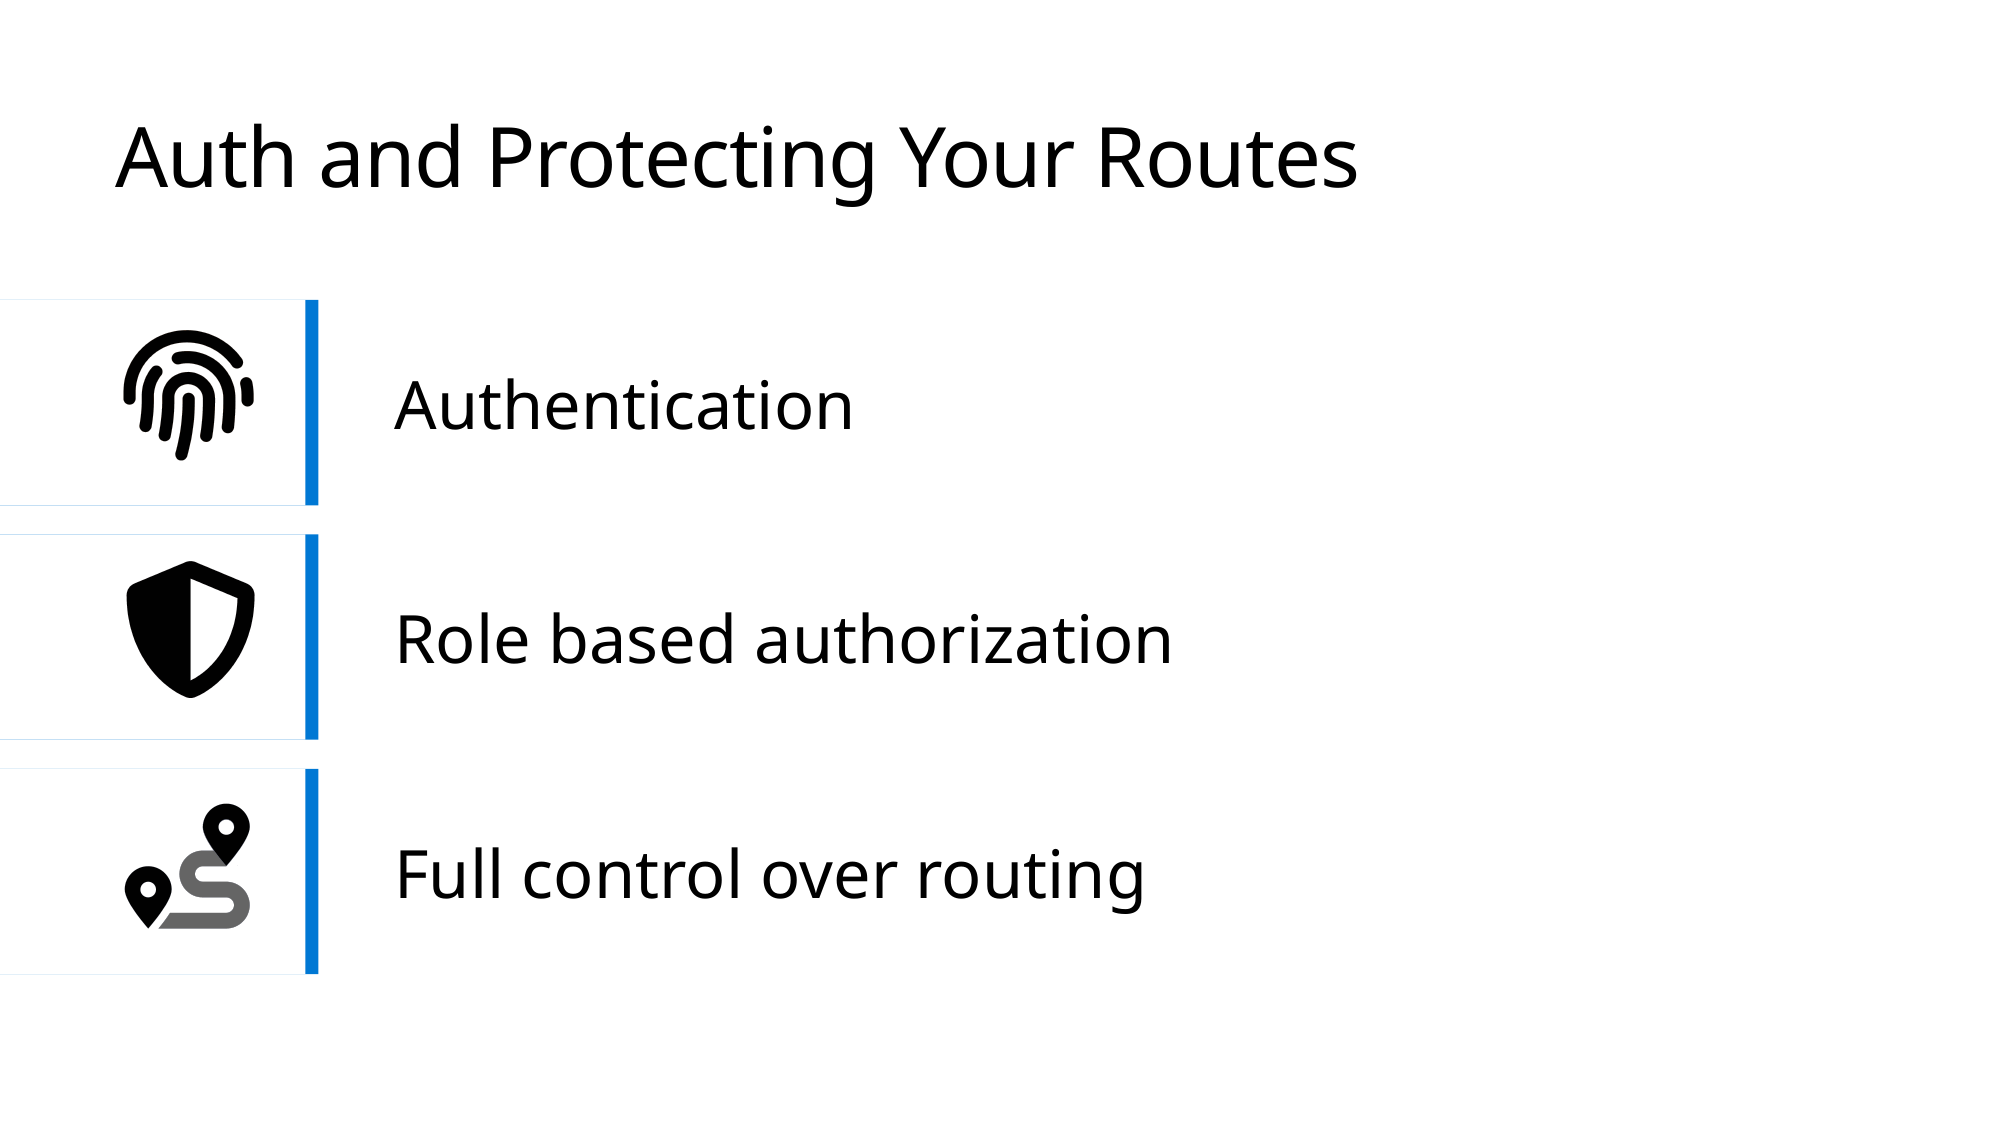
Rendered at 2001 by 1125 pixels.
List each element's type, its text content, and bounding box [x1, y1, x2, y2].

list Role based authorization [364, 596, 1885, 678]
list Full control over routing [364, 831, 1885, 912]
list Authentication [364, 362, 1885, 444]
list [119, 559, 261, 701]
title Auth and Protecting Your Routes [115, 96, 1885, 169]
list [117, 794, 263, 934]
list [118, 324, 262, 467]
